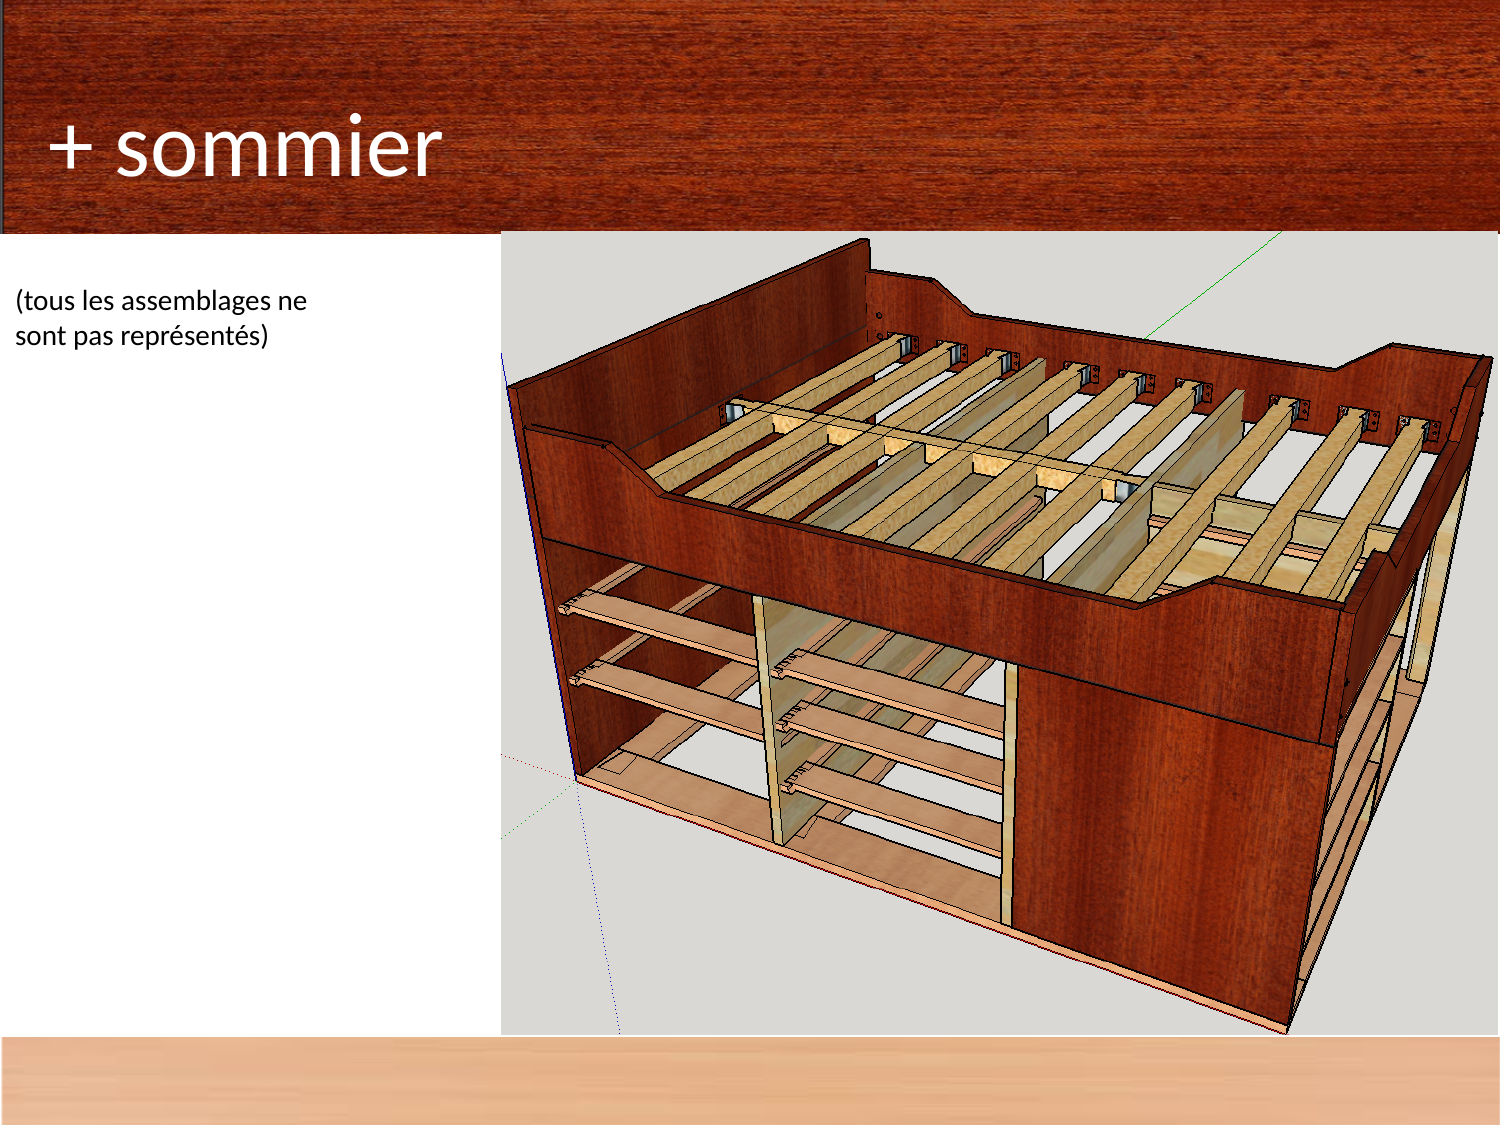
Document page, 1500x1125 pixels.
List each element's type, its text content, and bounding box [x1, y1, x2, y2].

list (tous les assemblages ne sont pas représentés) [0, 236, 380, 1003]
picture [3, 1037, 1499, 1125]
title + sommier [0, 44, 494, 236]
picture [0, 0, 1500, 1036]
